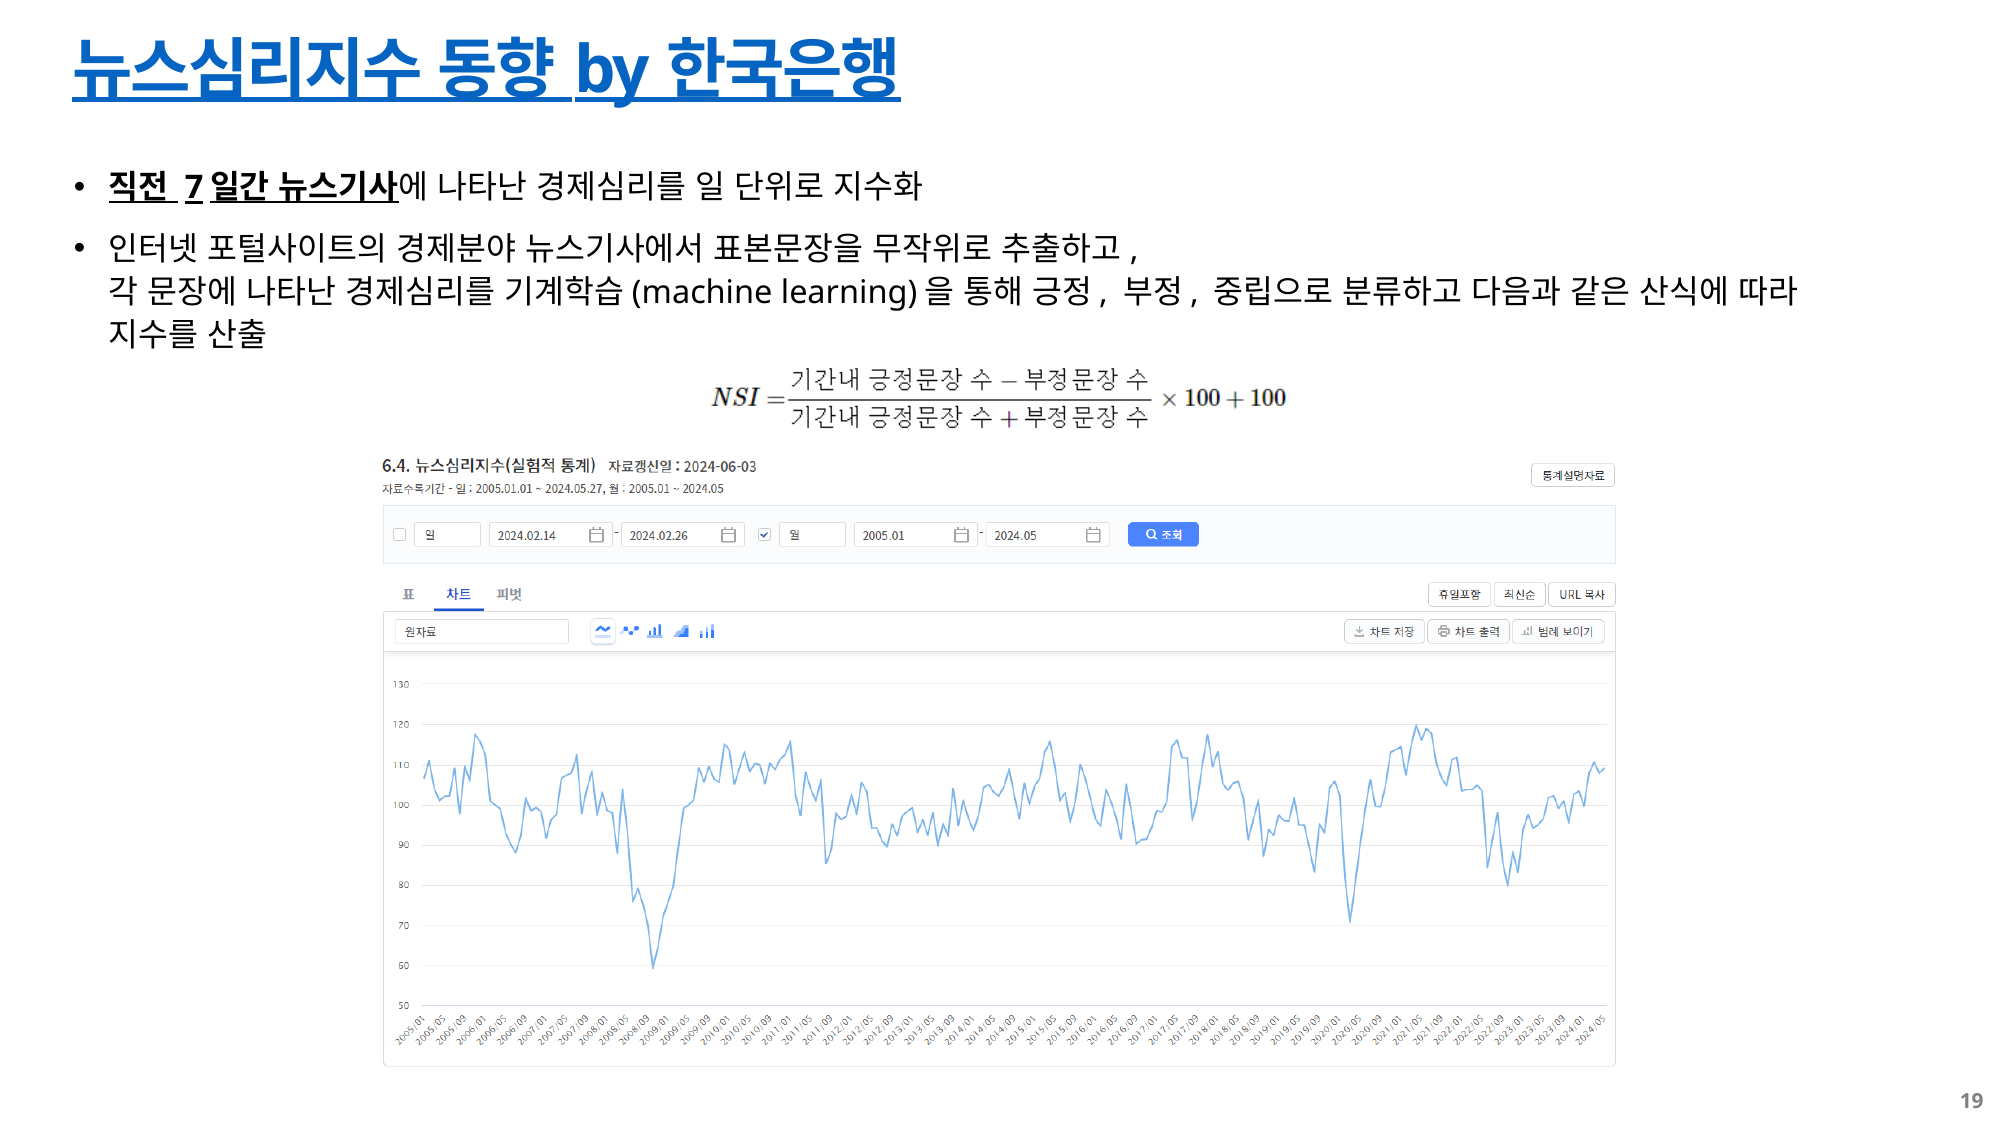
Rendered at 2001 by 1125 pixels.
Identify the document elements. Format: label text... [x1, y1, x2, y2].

text_box 뉴스심리지수 동향 by 한국은행 [57, 19, 1394, 120]
picture [702, 354, 1297, 445]
picture [378, 450, 1622, 1071]
text_box 직전 7일간 뉴스기사에 나타난 경제심리를 일 단위로 지수화 인터넷 포털사이트의 경제분야 뉴스기사에서 표본문장을 무작위로 추출하고, 각 문장에 나타난 경제심리를 기계학습(machine learning)을 통해 긍정, 부정, 중립으로 분류하고 다음과 같은 산식에 따라 지수를 산출 [59, 163, 1859, 362]
text_box 19 [1940, 1080, 1999, 1125]
